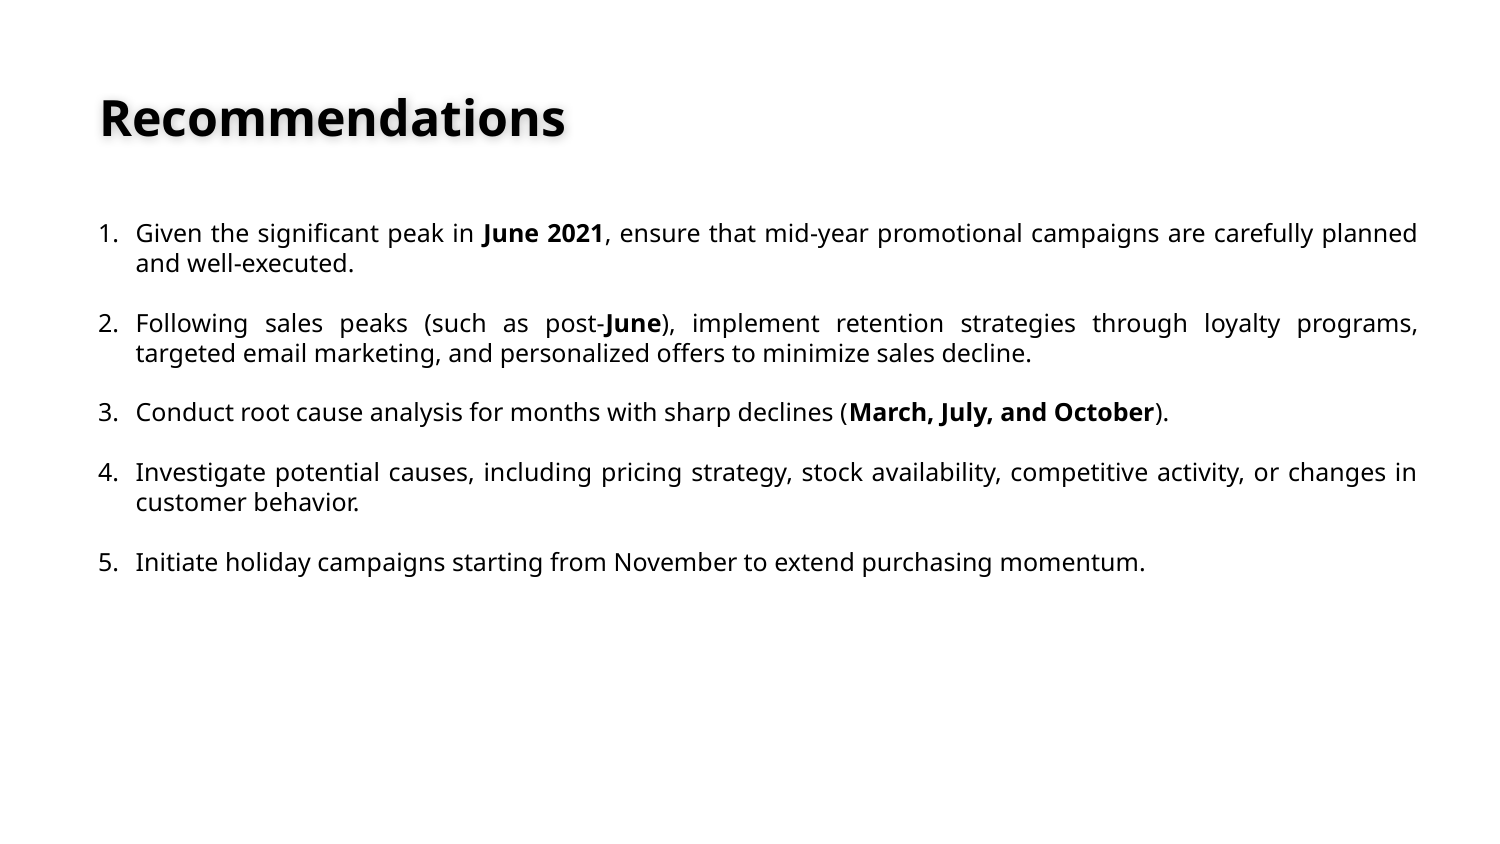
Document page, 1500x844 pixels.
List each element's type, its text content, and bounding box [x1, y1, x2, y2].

text_box Given the significant peak in June 2021, ensure that mid-year promotional campaigns are carefully planned and well-executed. Following sales peaks (such as post-June), implement retention strategies through loyalty programs, targeted email marketing, and personalized offers to minimize sales decline. Conduct root cause analysis for months with sharp declines (March, July, and October). Investigate potential causes, including pricing strategy, stock availability, competitive activity, or changes in customer behavior. Initiate holiday campaigns starting from November to extend purchasing momentum. [83, 202, 1435, 592]
text_box Recommendations [83, 71, 583, 162]
